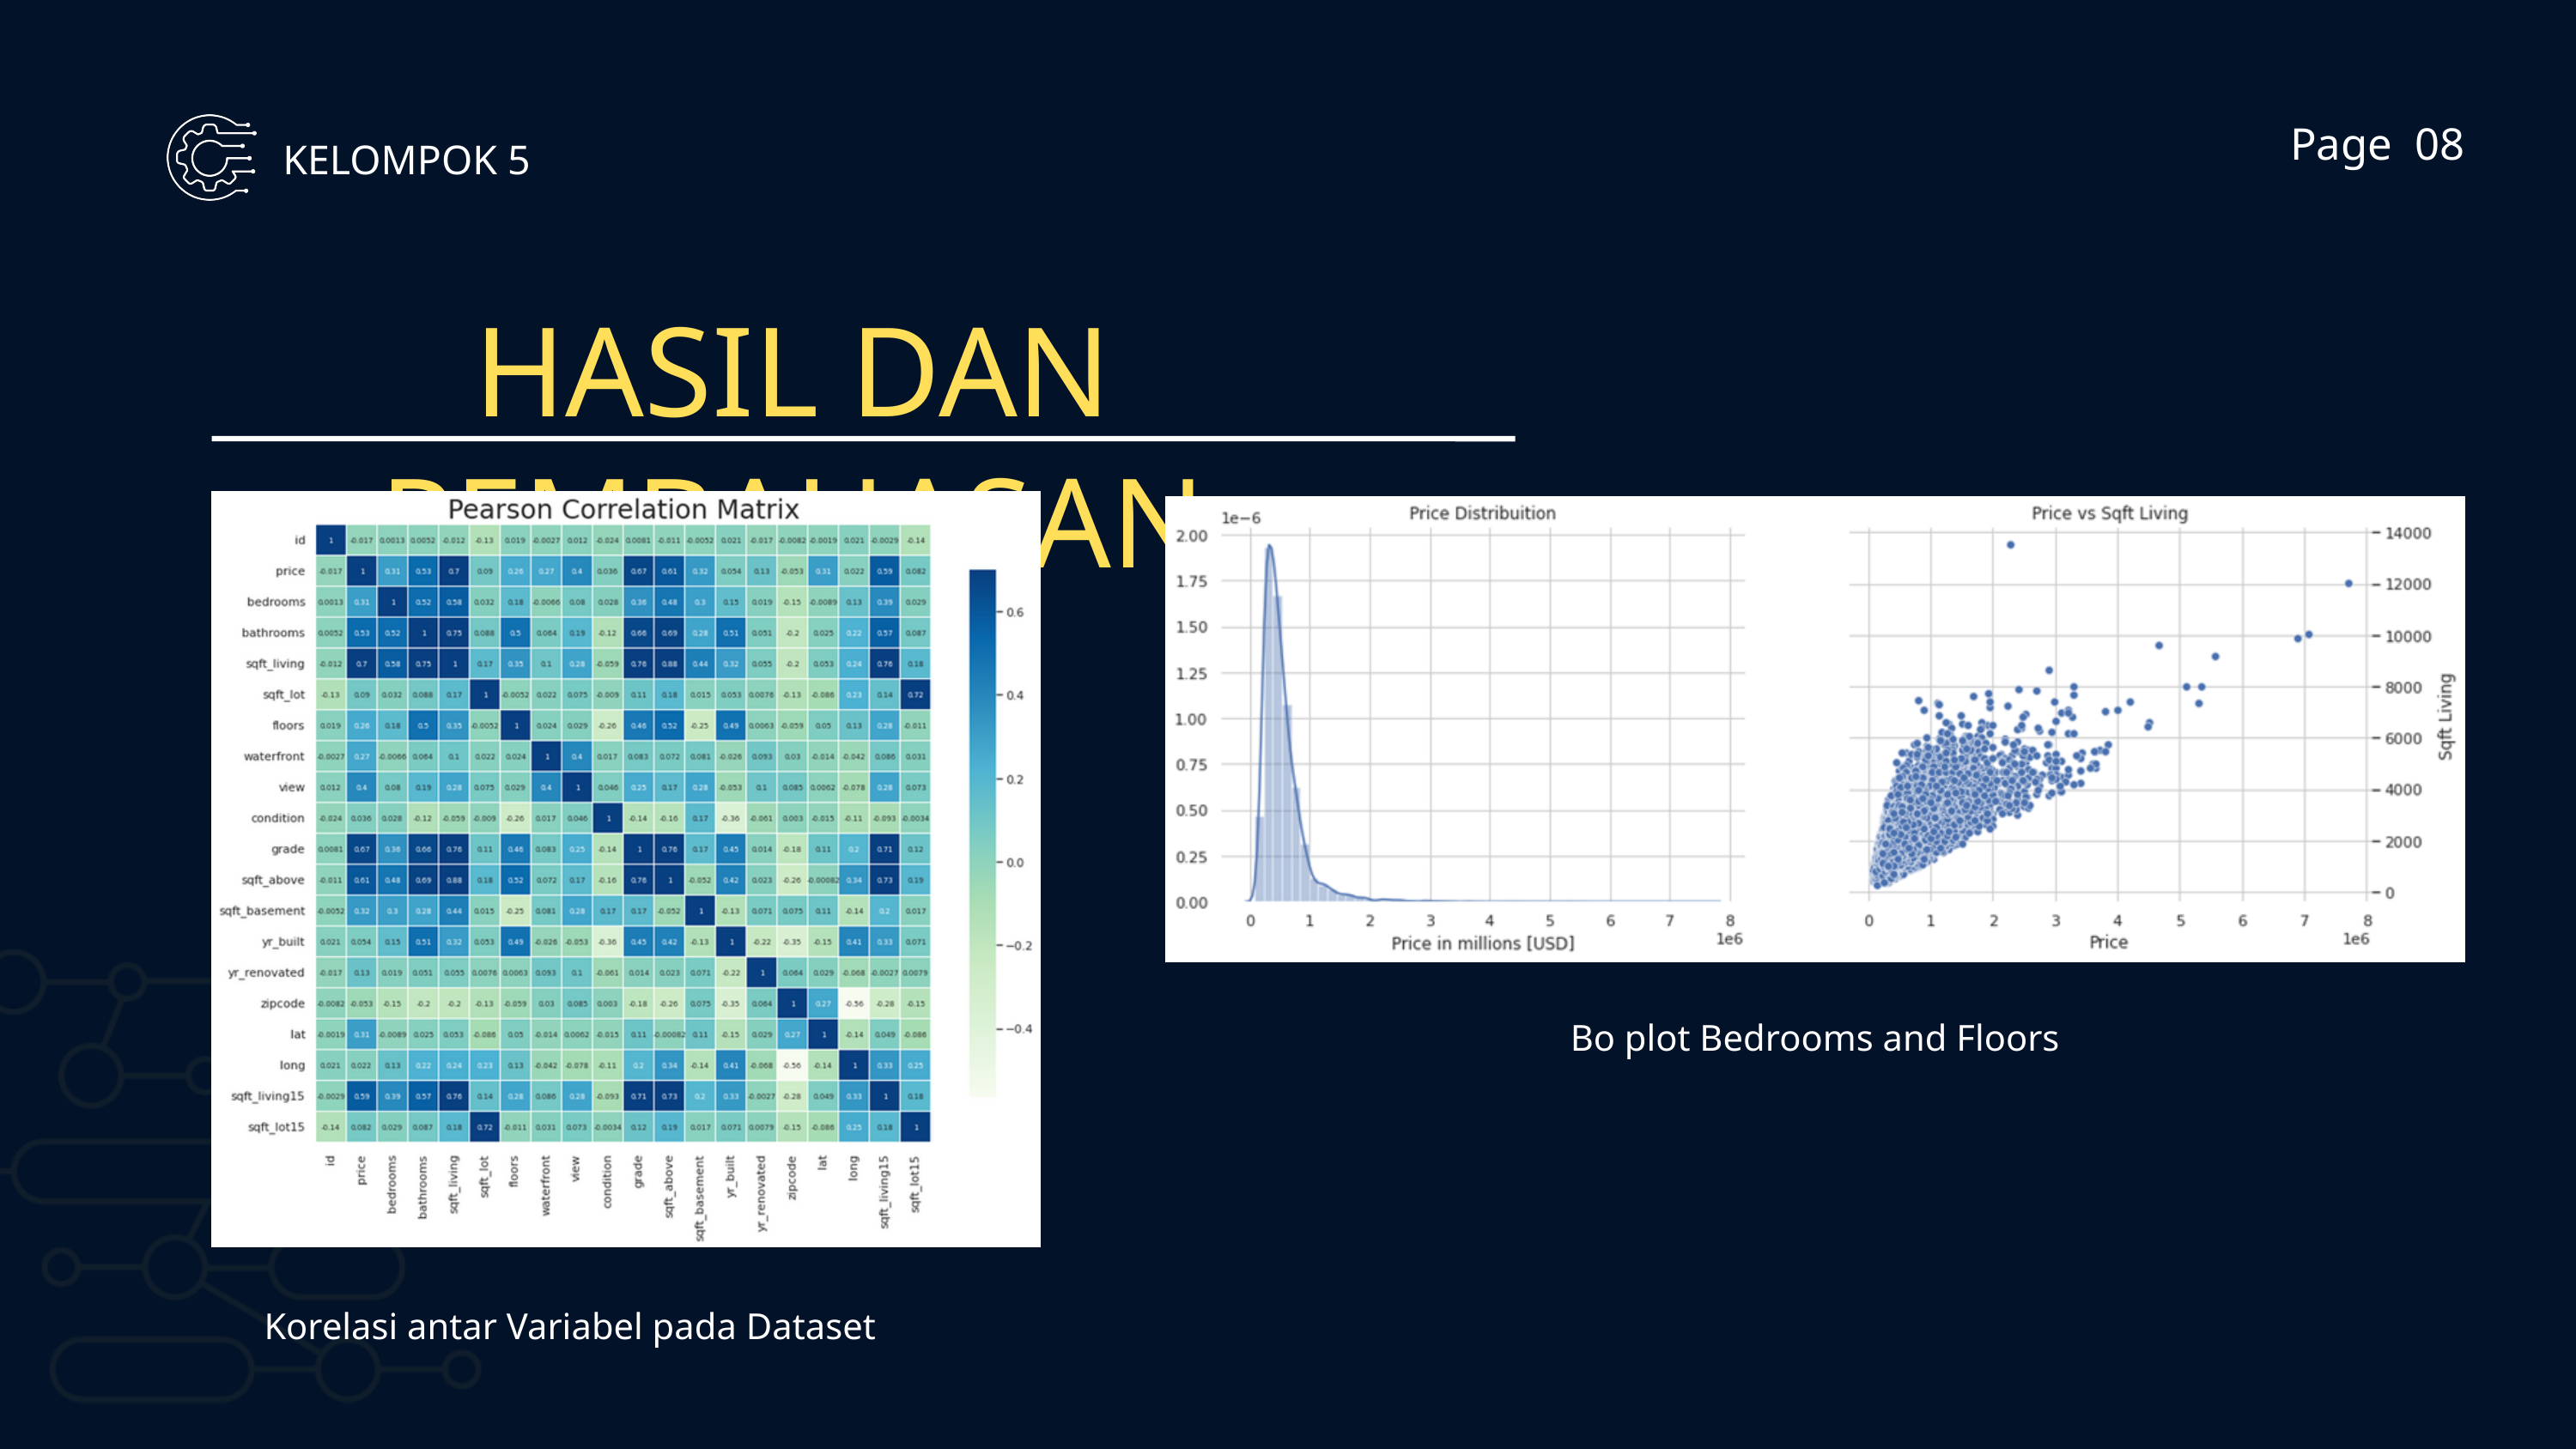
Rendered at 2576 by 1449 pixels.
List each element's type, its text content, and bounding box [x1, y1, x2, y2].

text_box Korelasi antar Variabel pada Dataset [670, 1296, 903, 1348]
text_box Bo plot Bedrooms and Floors [1552, 1008, 2079, 1058]
picture [1164, 496, 2465, 963]
text_box HASIL DAN PEMBAHASAN [167, 290, 1419, 592]
text_box KELOMPOK 5 [283, 127, 658, 184]
picture [167, 113, 258, 201]
picture [0, 491, 1042, 1404]
text_box Page 08 [2244, 107, 2465, 169]
